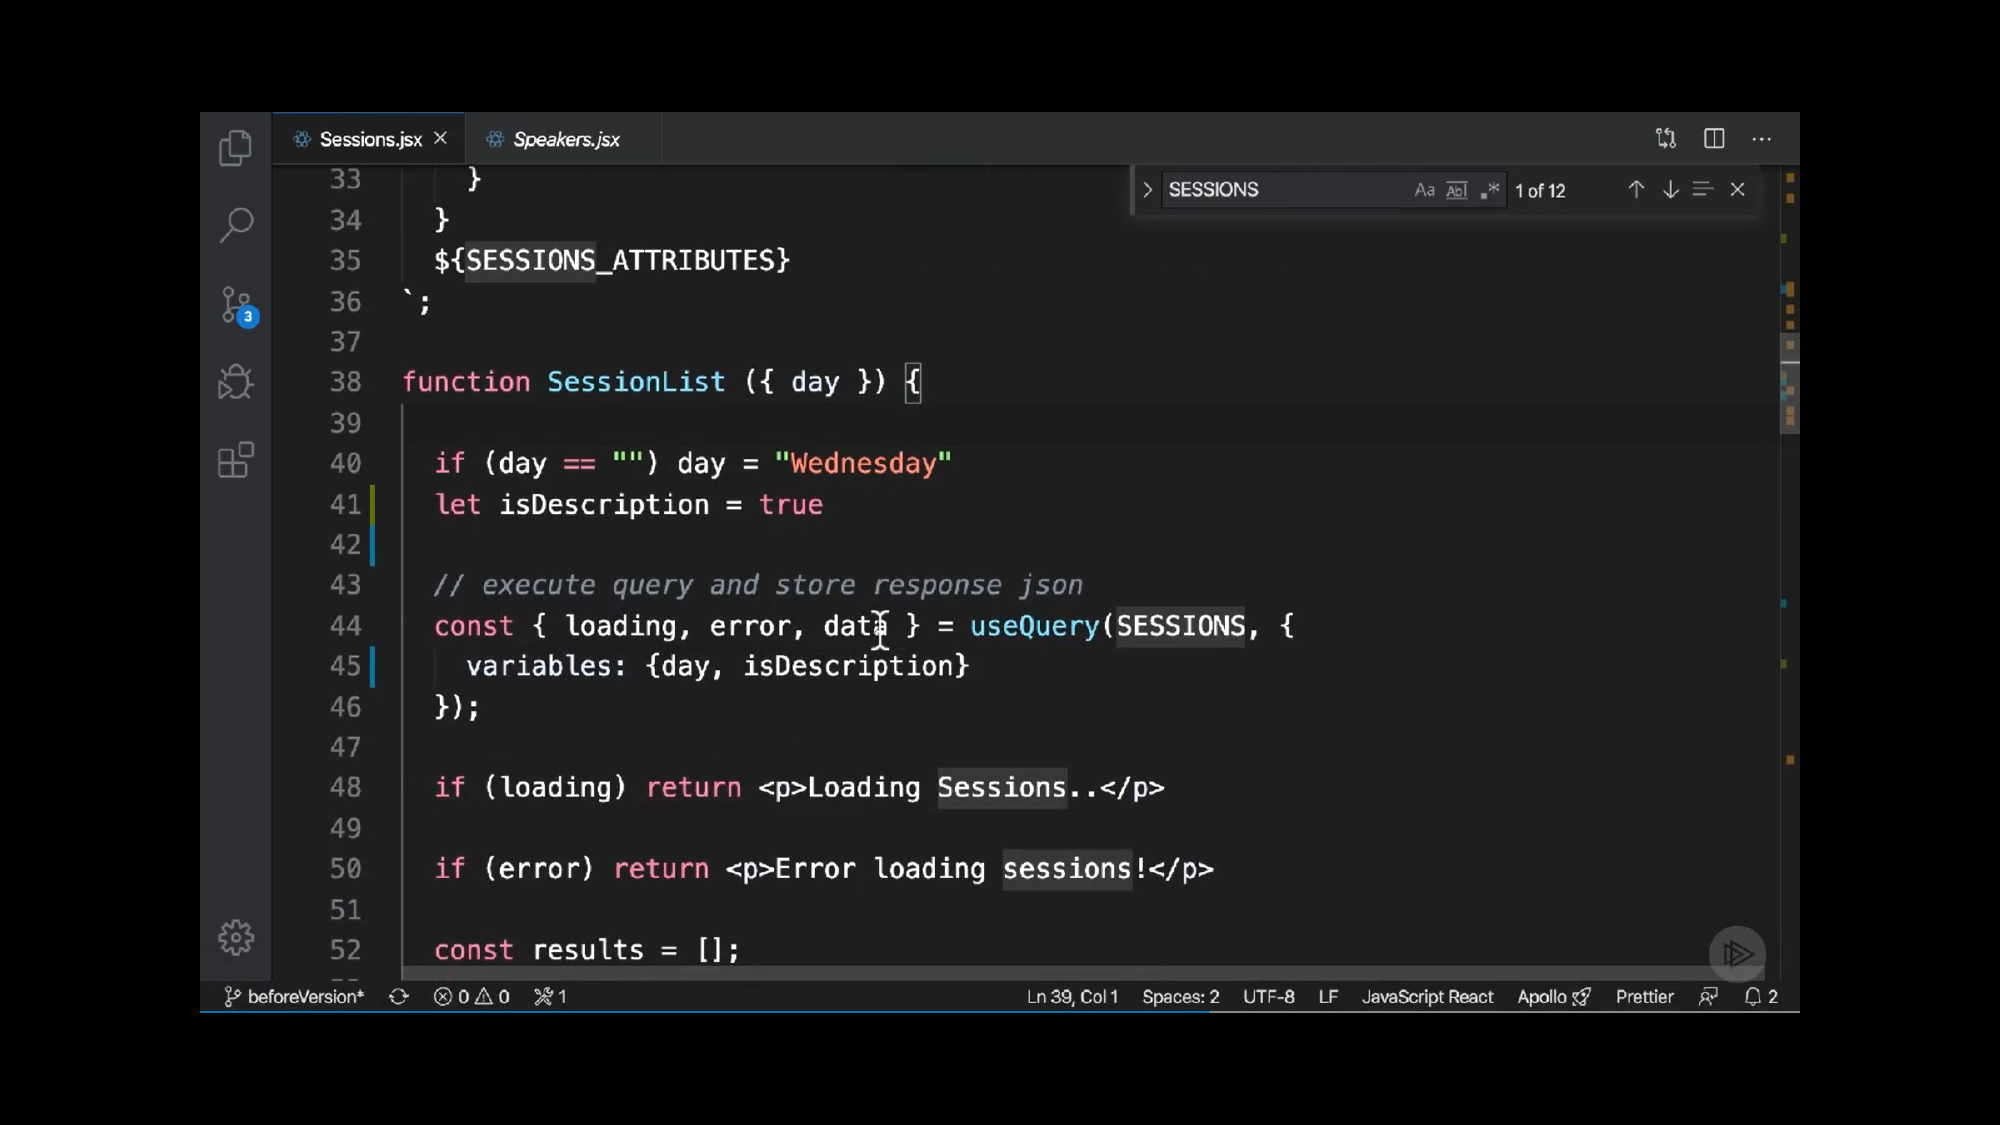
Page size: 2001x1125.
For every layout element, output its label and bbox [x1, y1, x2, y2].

picture [199, 112, 1800, 1013]
